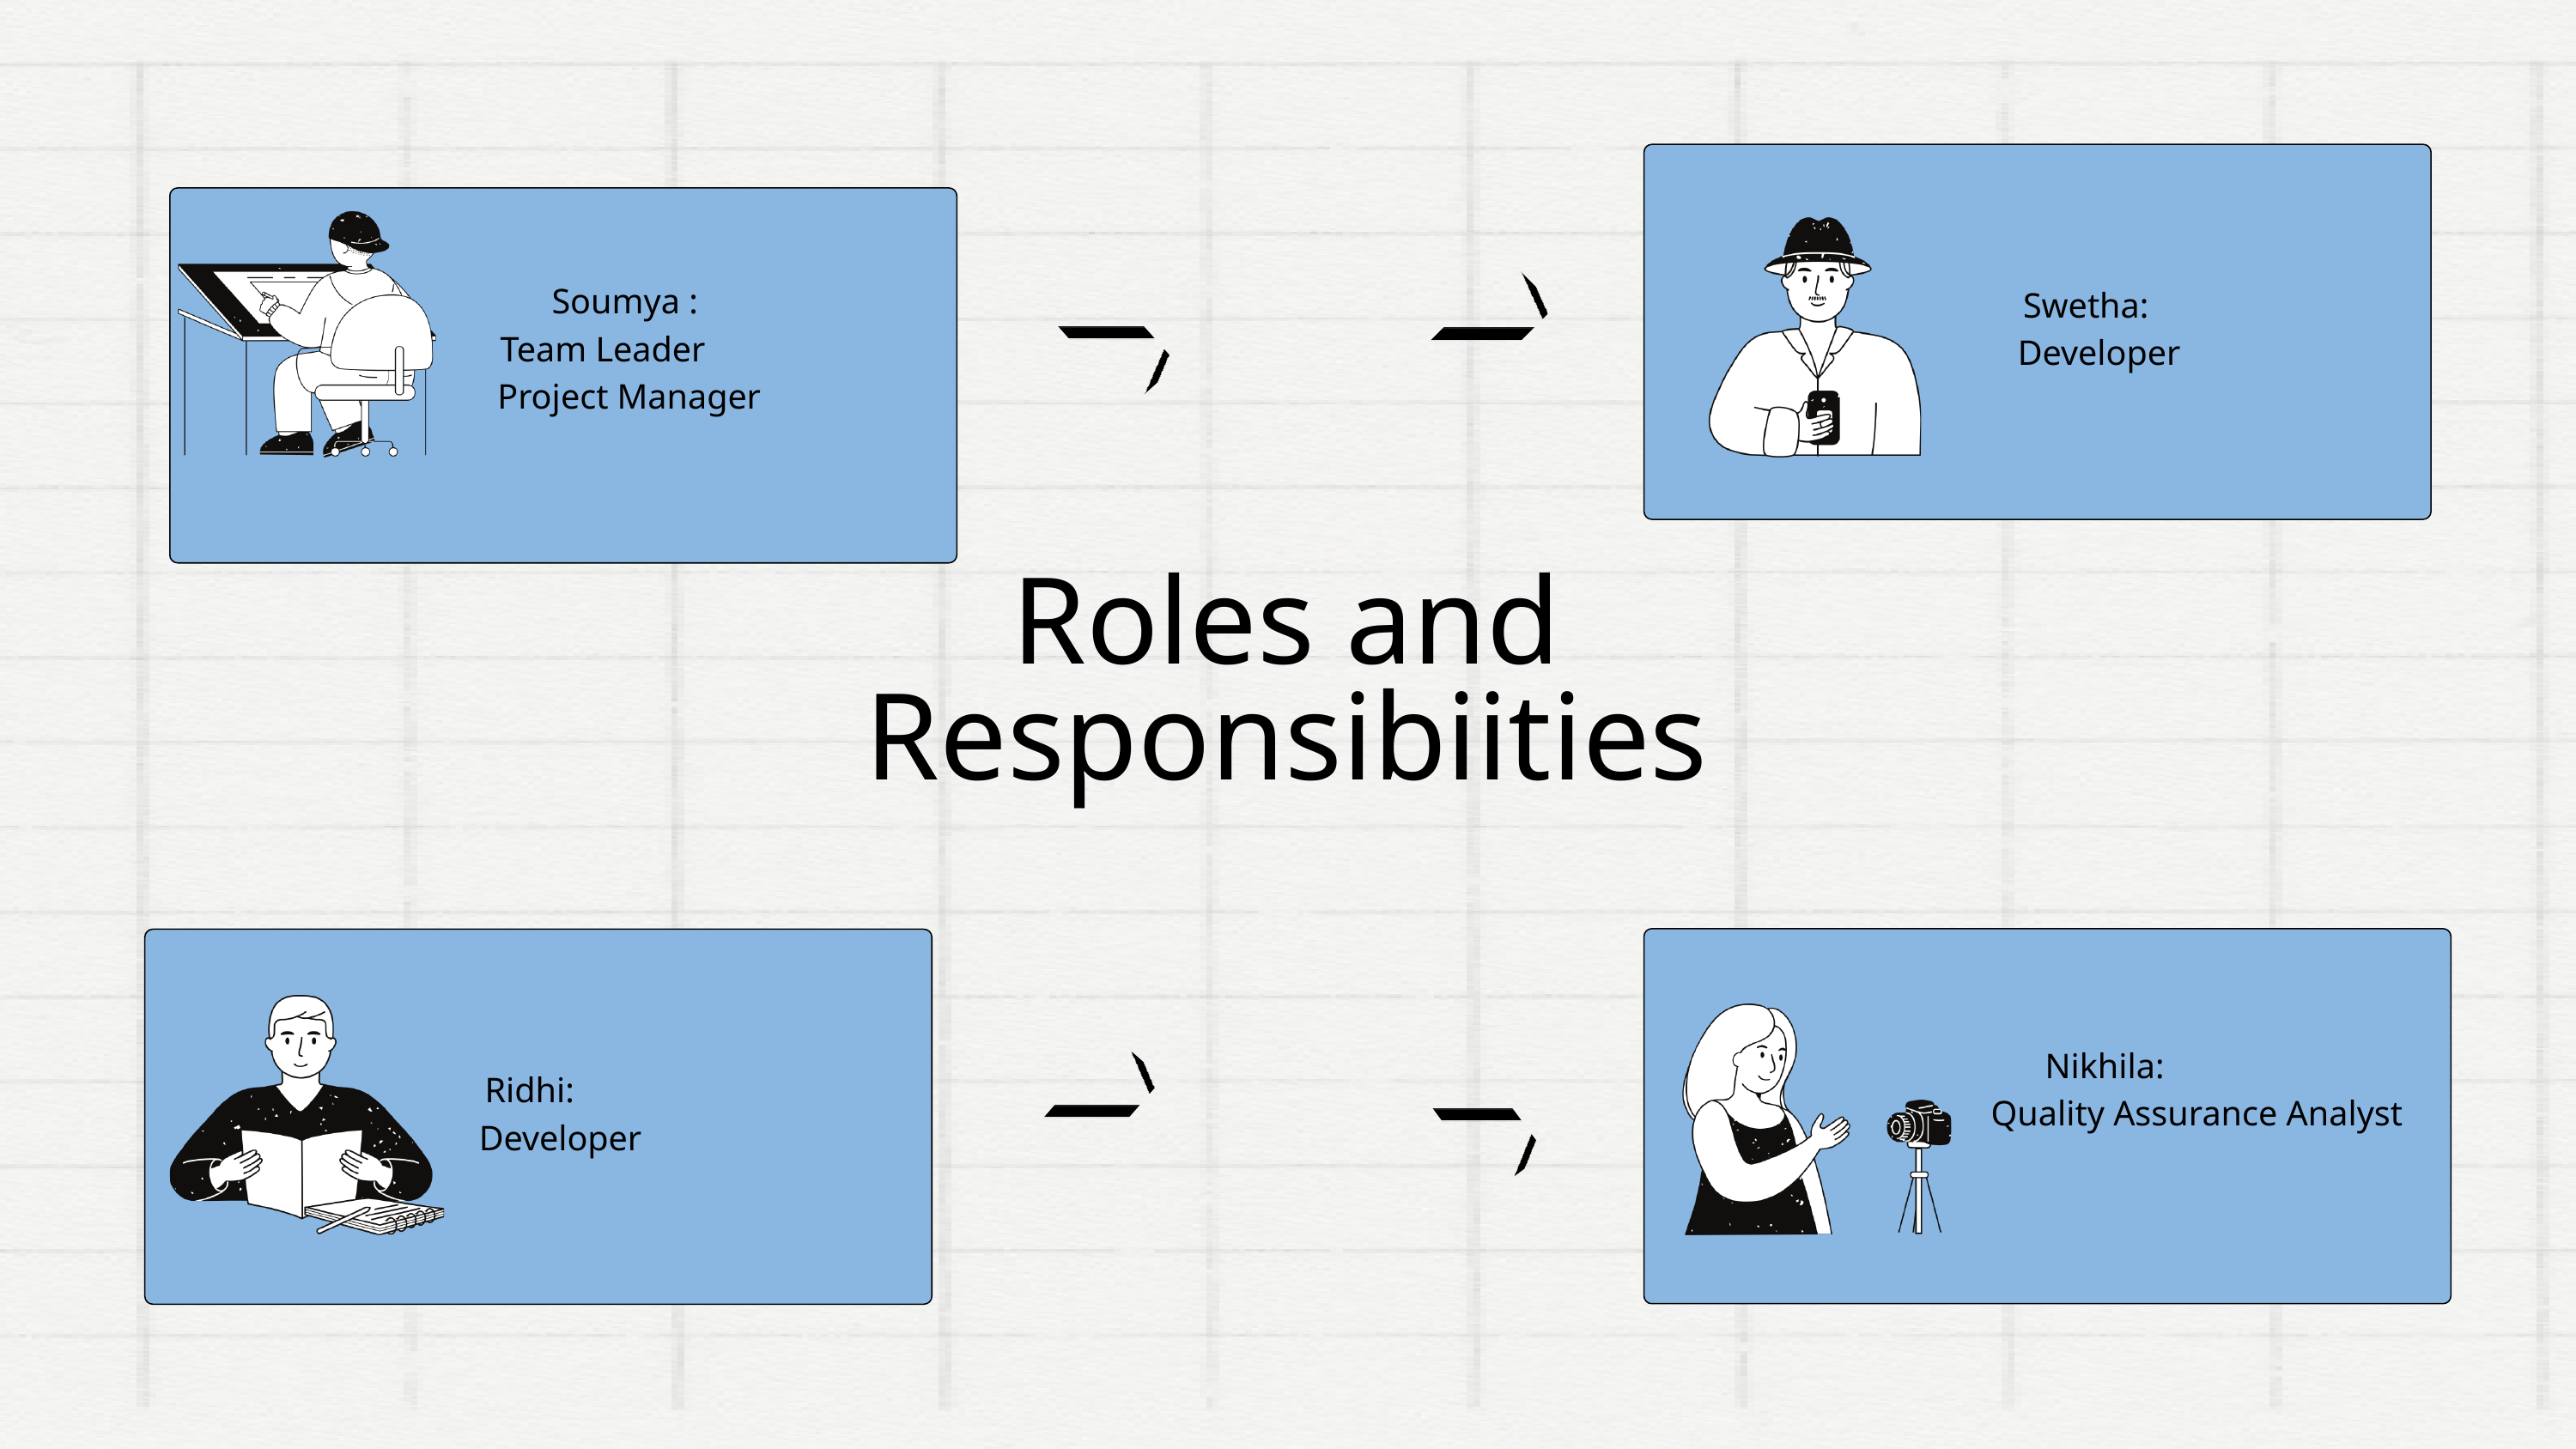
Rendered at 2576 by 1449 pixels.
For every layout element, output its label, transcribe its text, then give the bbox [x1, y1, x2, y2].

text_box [144, 929, 933, 1305]
text_box [0, 0, 2576, 1449]
text_box [1409, 260, 1556, 408]
text_box [1020, 1036, 1163, 1186]
text_box Roles and Responsibiities [780, 571, 1794, 804]
text_box [1409, 1038, 1546, 1191]
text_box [1643, 143, 2432, 520]
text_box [1643, 928, 2451, 1304]
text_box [169, 187, 957, 563]
text_box [1035, 258, 1178, 408]
